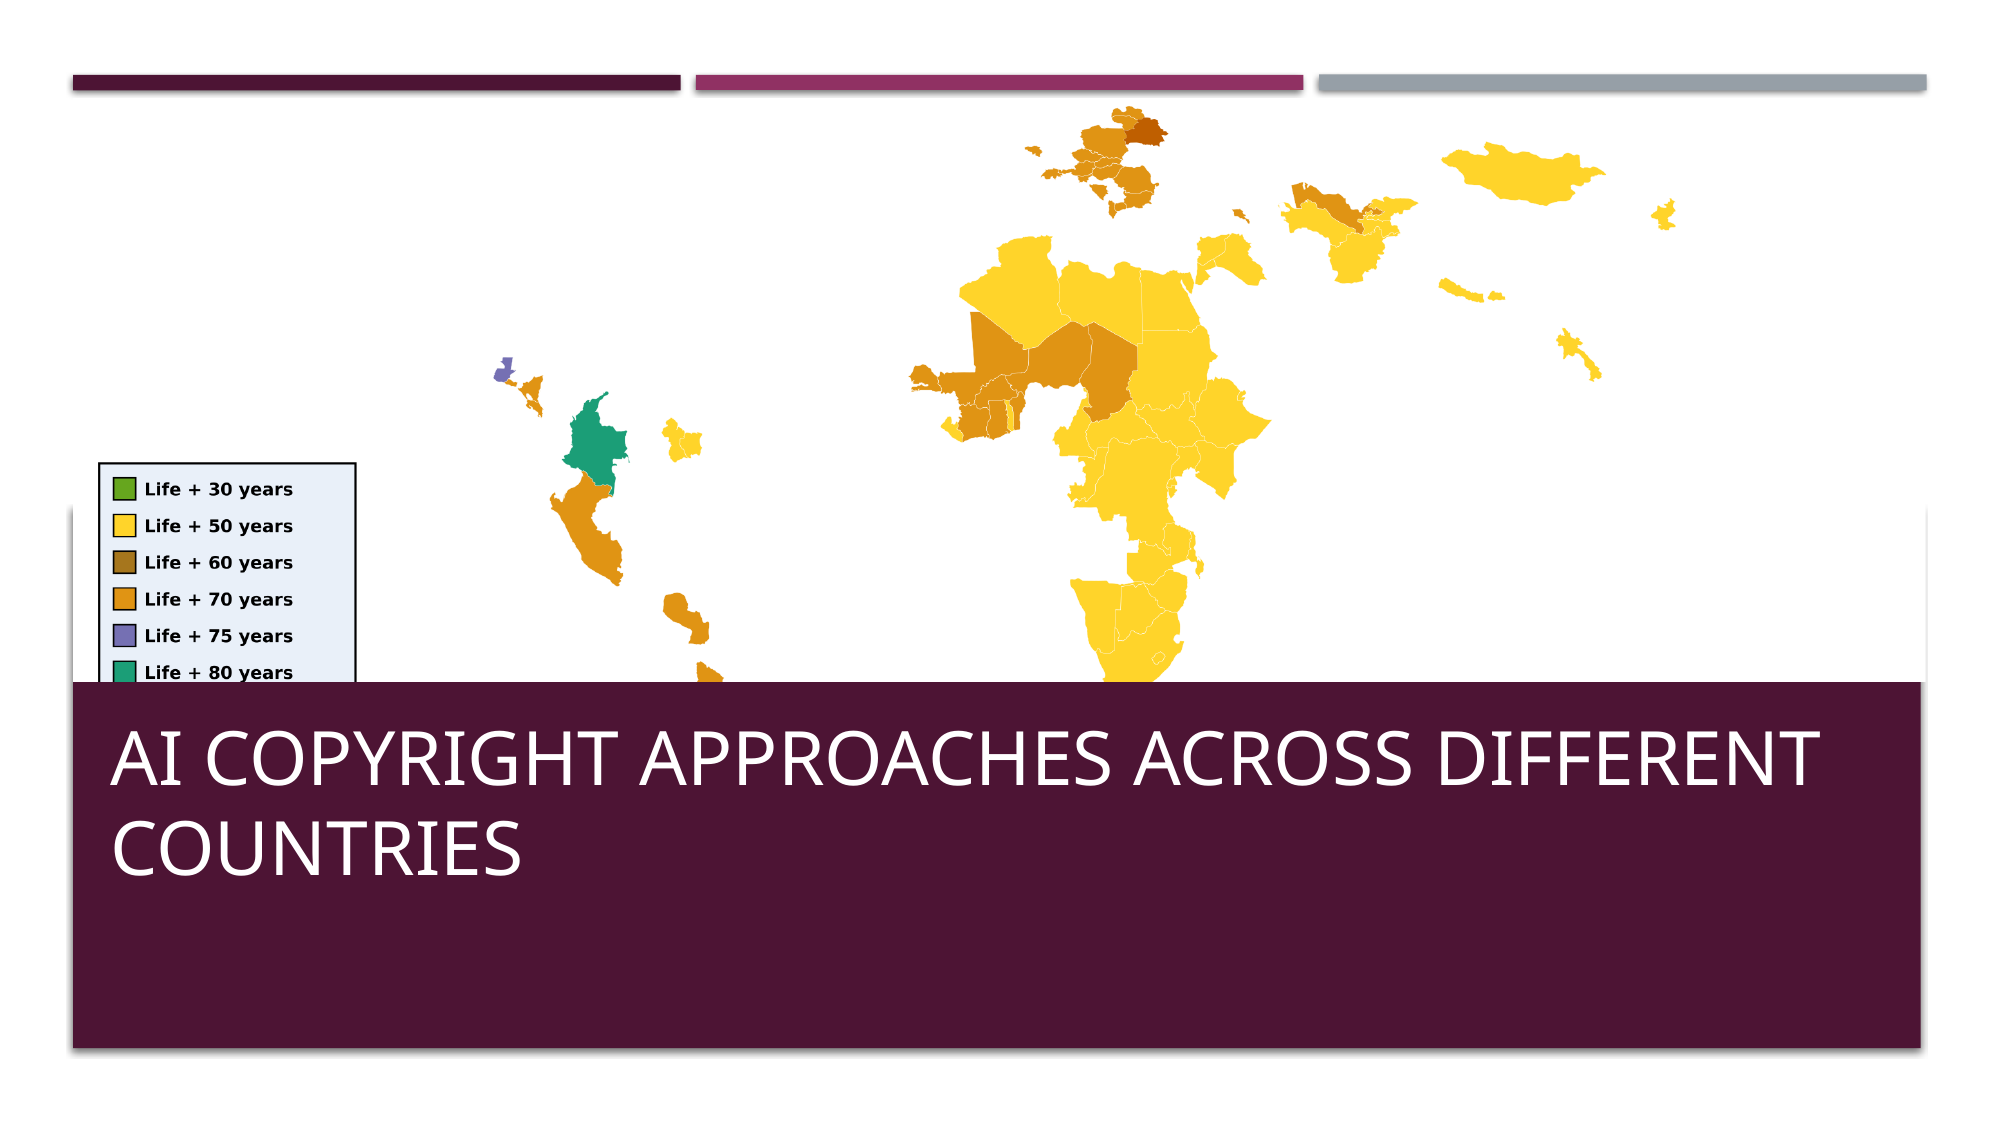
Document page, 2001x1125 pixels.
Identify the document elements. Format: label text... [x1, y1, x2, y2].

title AI copyright approaches across different countries [95, 694, 1899, 899]
picture [72, 97, 1927, 683]
